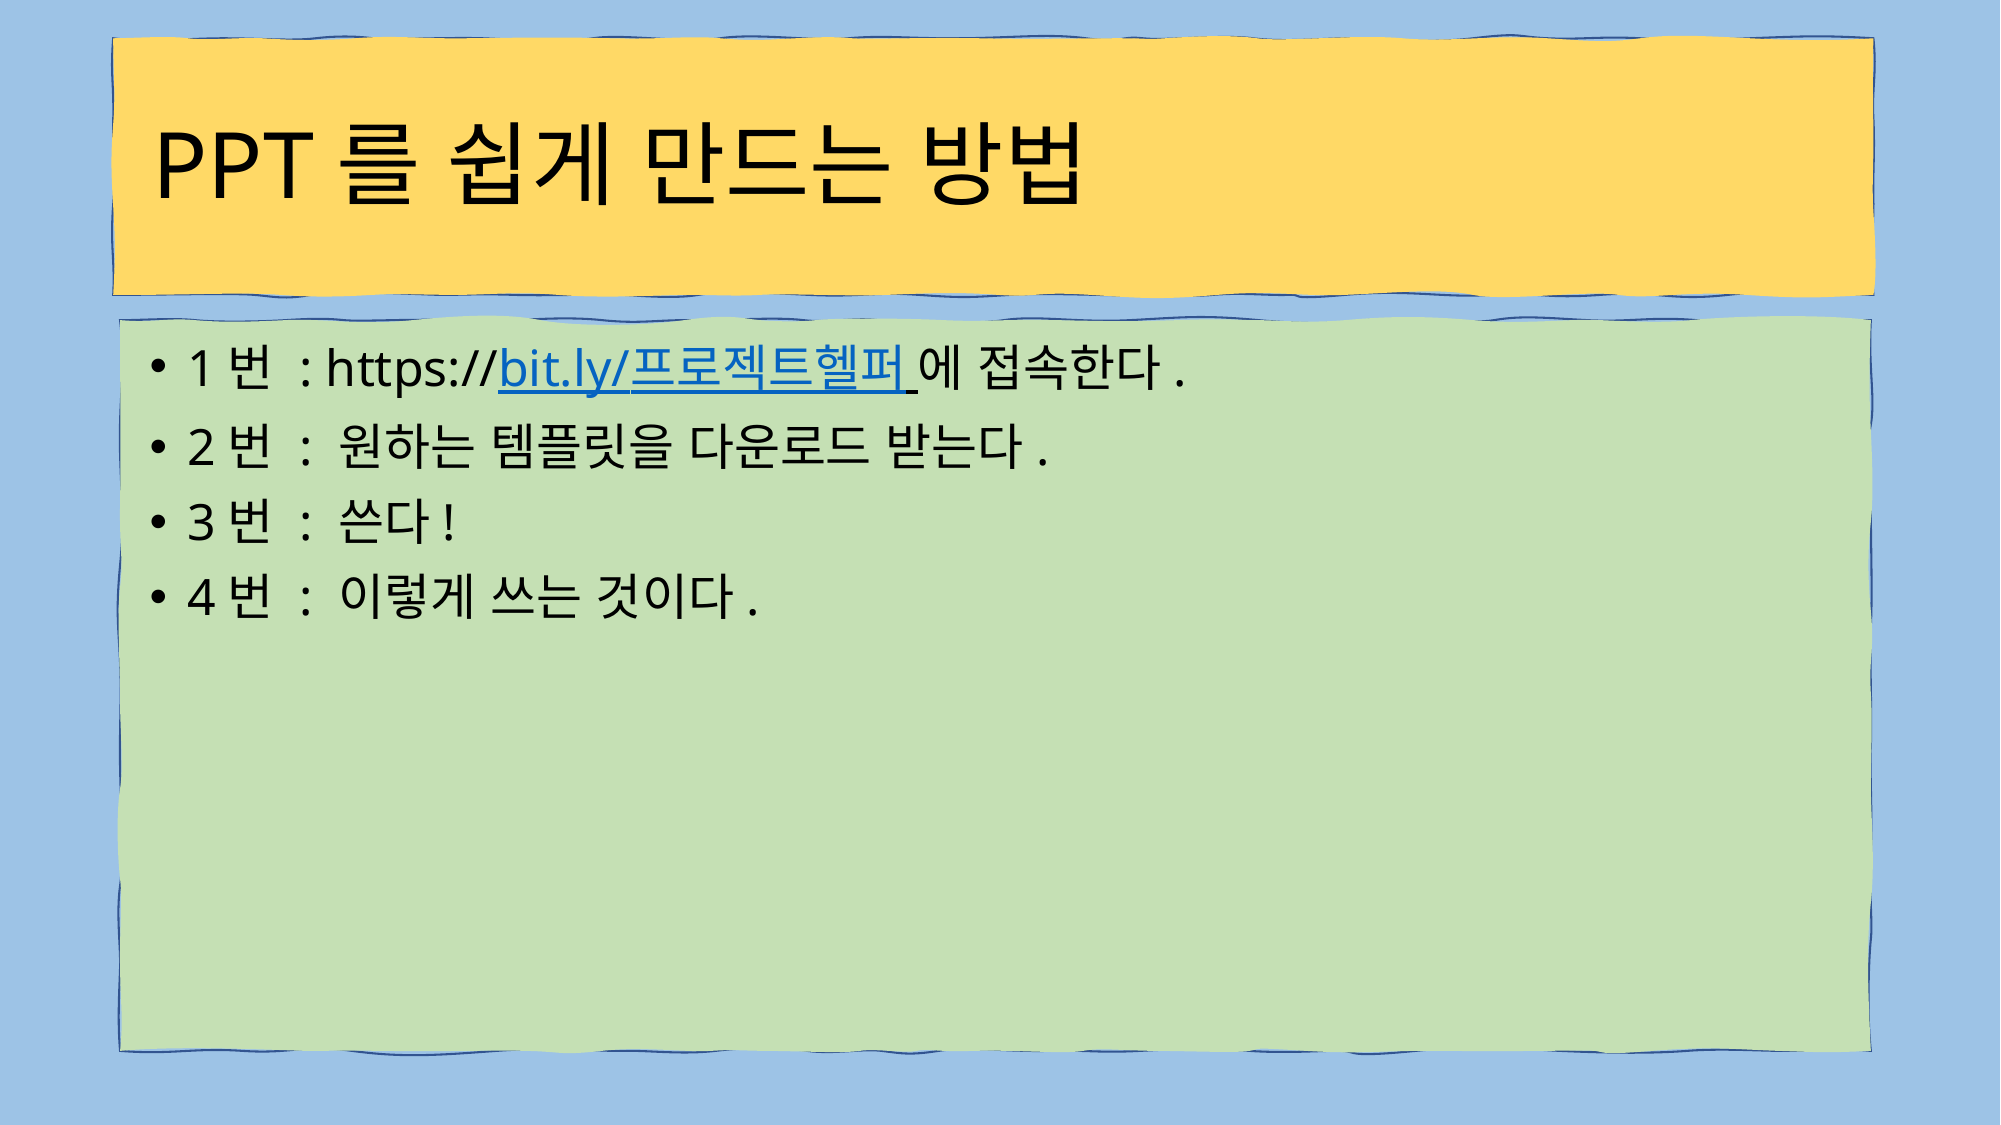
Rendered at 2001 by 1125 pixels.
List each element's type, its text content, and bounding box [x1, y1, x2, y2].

title PPT를 쉽게 만드는 방법 [137, 59, 1863, 278]
list 1번 : https://bit.ly/프로젝트헬퍼 에 접속한다. 2번 : 원하는 템플릿을 다운로드 받는다. 3번 : 쓴다! 4번 : 이렇게 쓰는 것이다. [134, 328, 1860, 1043]
